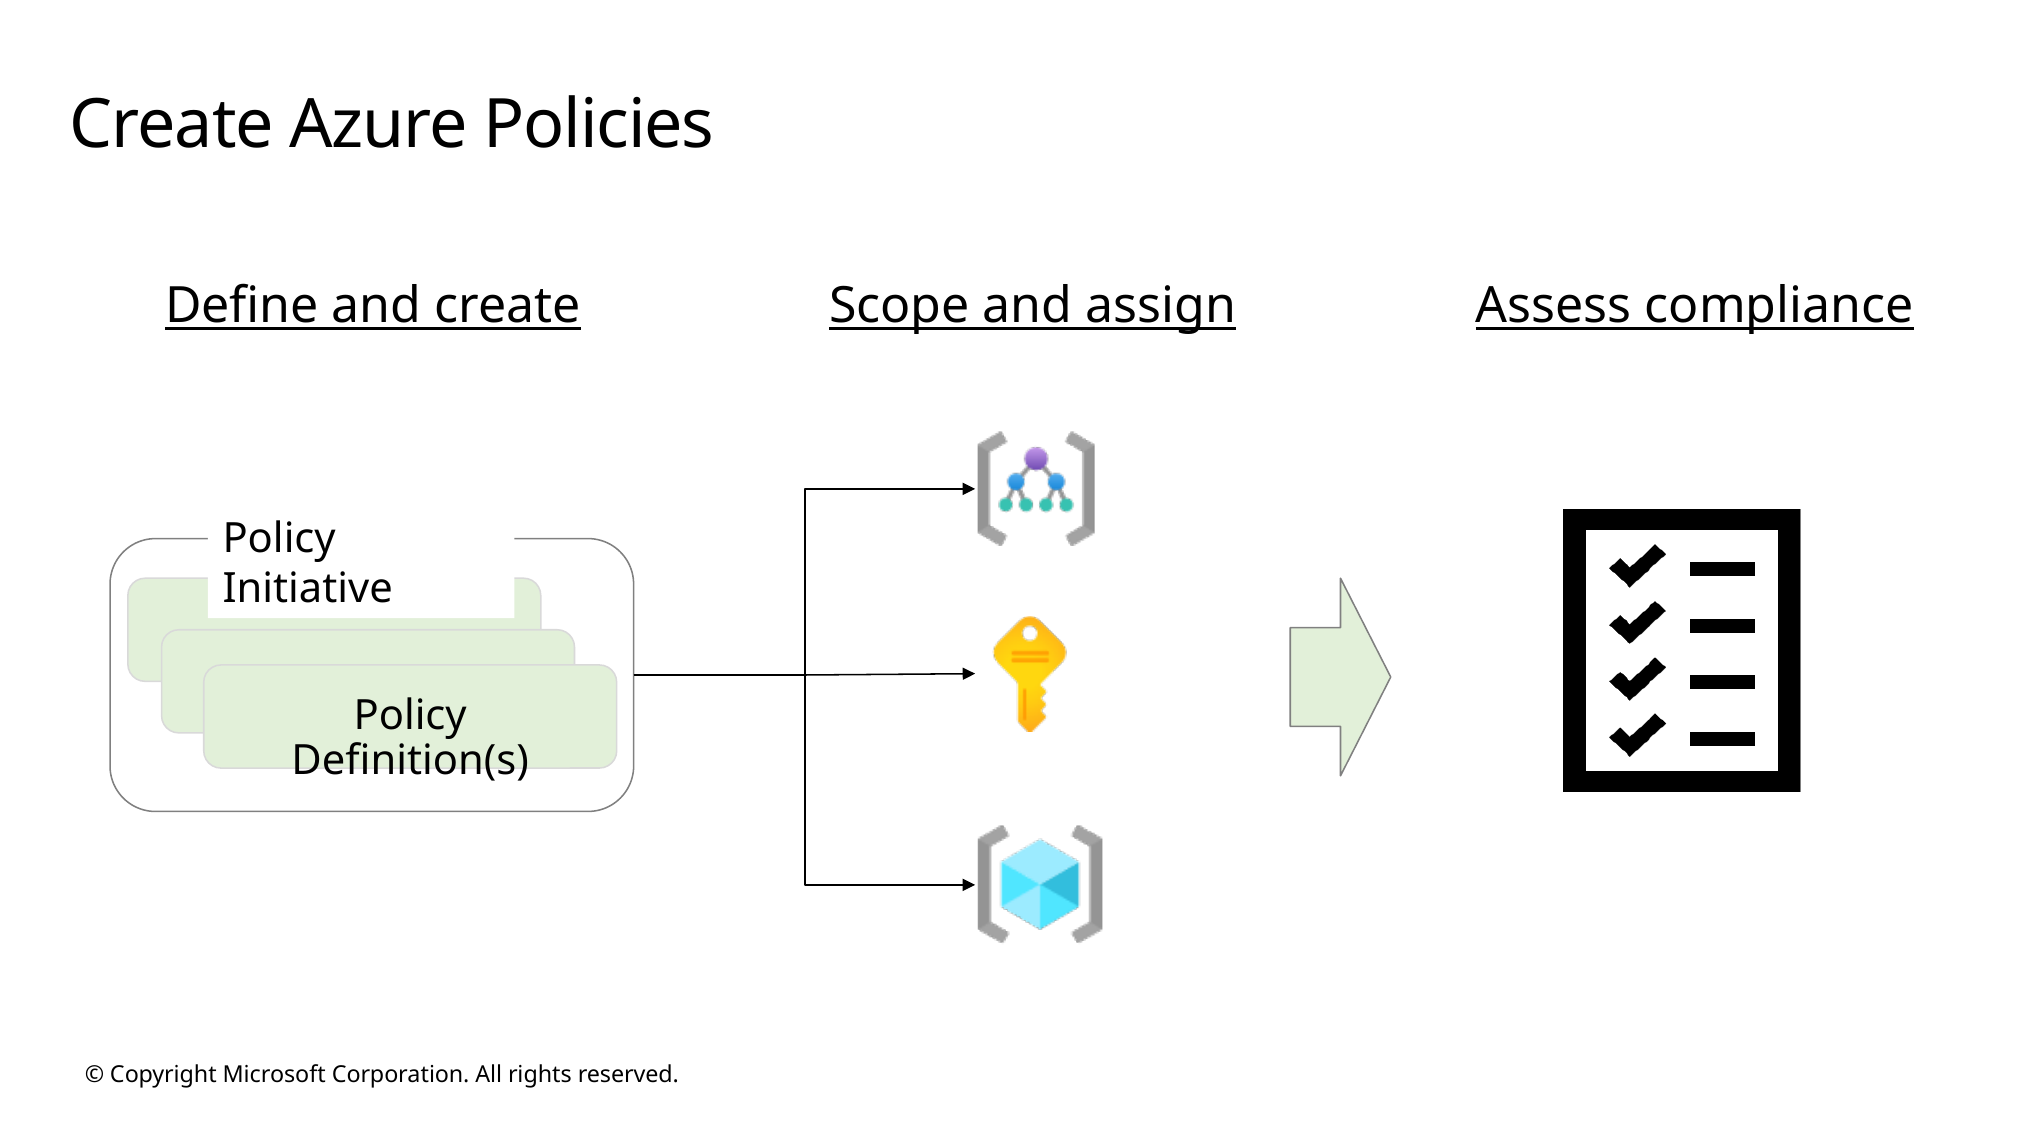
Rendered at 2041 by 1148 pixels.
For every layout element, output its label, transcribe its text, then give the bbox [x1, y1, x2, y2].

text_box Policy Initiative [207, 503, 515, 619]
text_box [633, 488, 976, 674]
text_box [109, 537, 633, 813]
text_box Define and create [150, 265, 596, 341]
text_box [633, 674, 976, 886]
picture [974, 819, 1106, 951]
text_box Assess compliance [1374, 265, 2016, 341]
title Create Azure Policies [70, 73, 1968, 188]
picture [1498, 479, 1866, 820]
text_box [160, 628, 576, 734]
text_box Policy Definition(s) [202, 664, 618, 769]
text_box [1289, 577, 1392, 777]
text_box [127, 577, 542, 683]
text_box Scope and assign [814, 265, 1252, 341]
picture [974, 427, 1099, 551]
picture [976, 615, 1091, 732]
